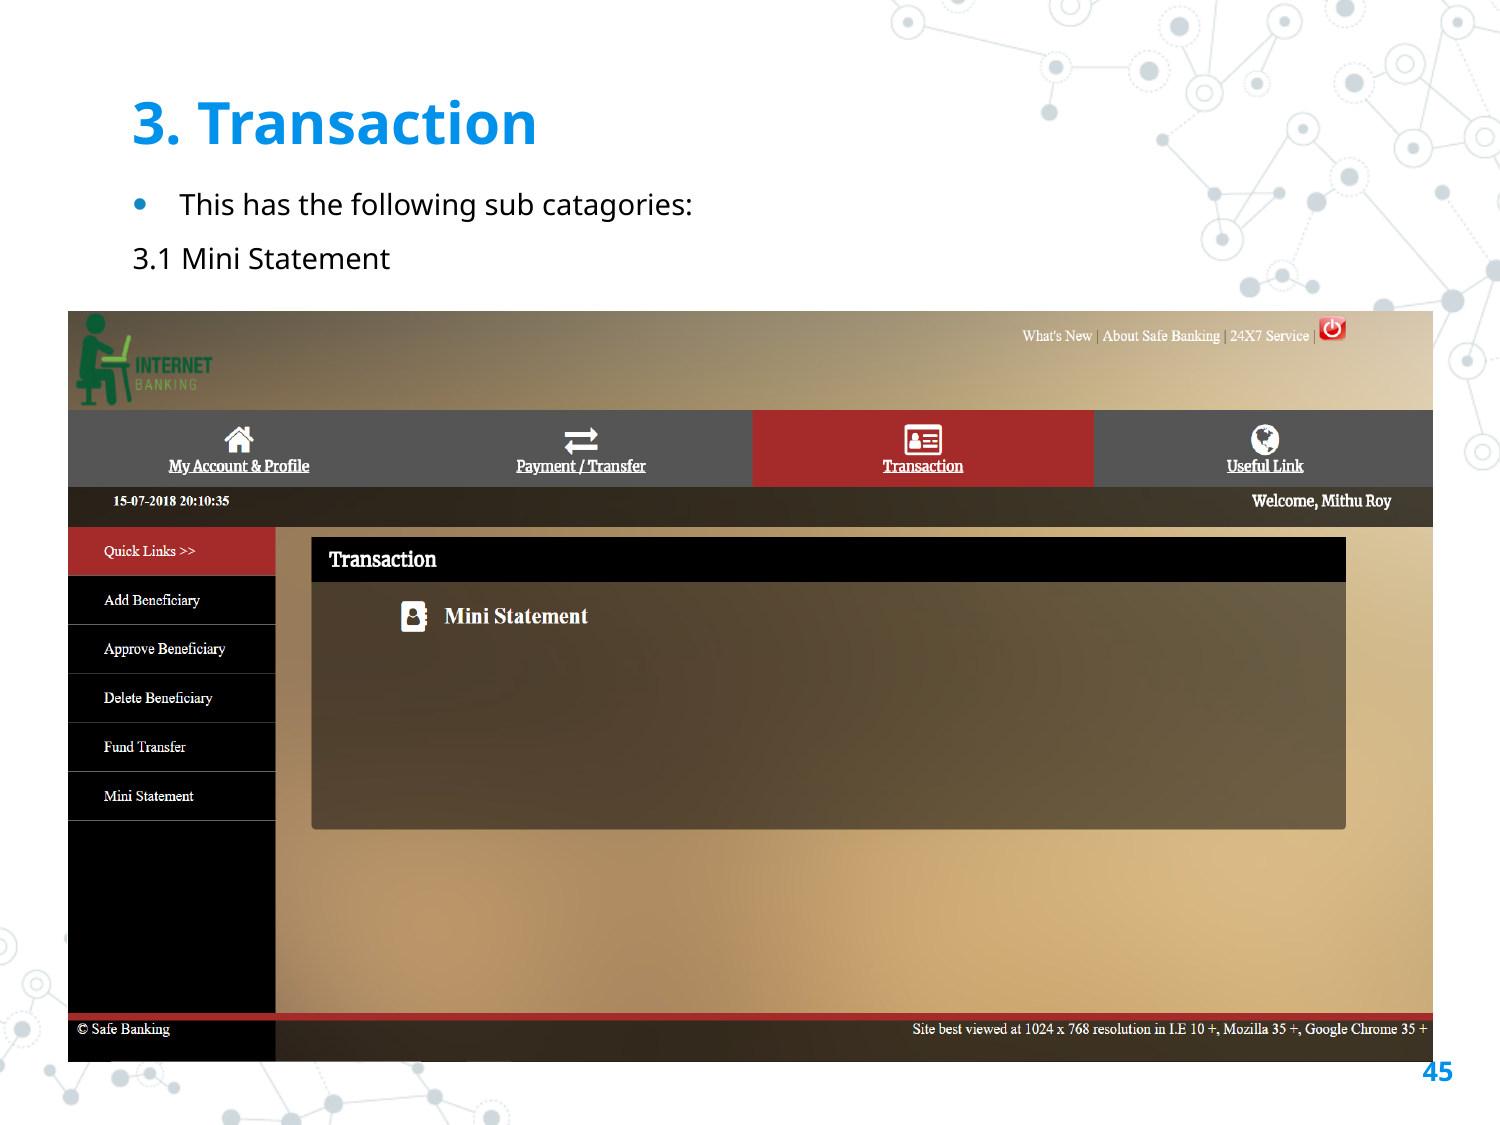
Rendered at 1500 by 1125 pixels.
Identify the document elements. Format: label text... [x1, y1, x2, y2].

list This has the following sub catagories: 3.1 Mini Statement [117, 171, 1360, 309]
slide_number 45 [1378, 1038, 1469, 1125]
title 3. Transaction [117, 18, 1360, 171]
picture [0, 0, 1500, 1125]
